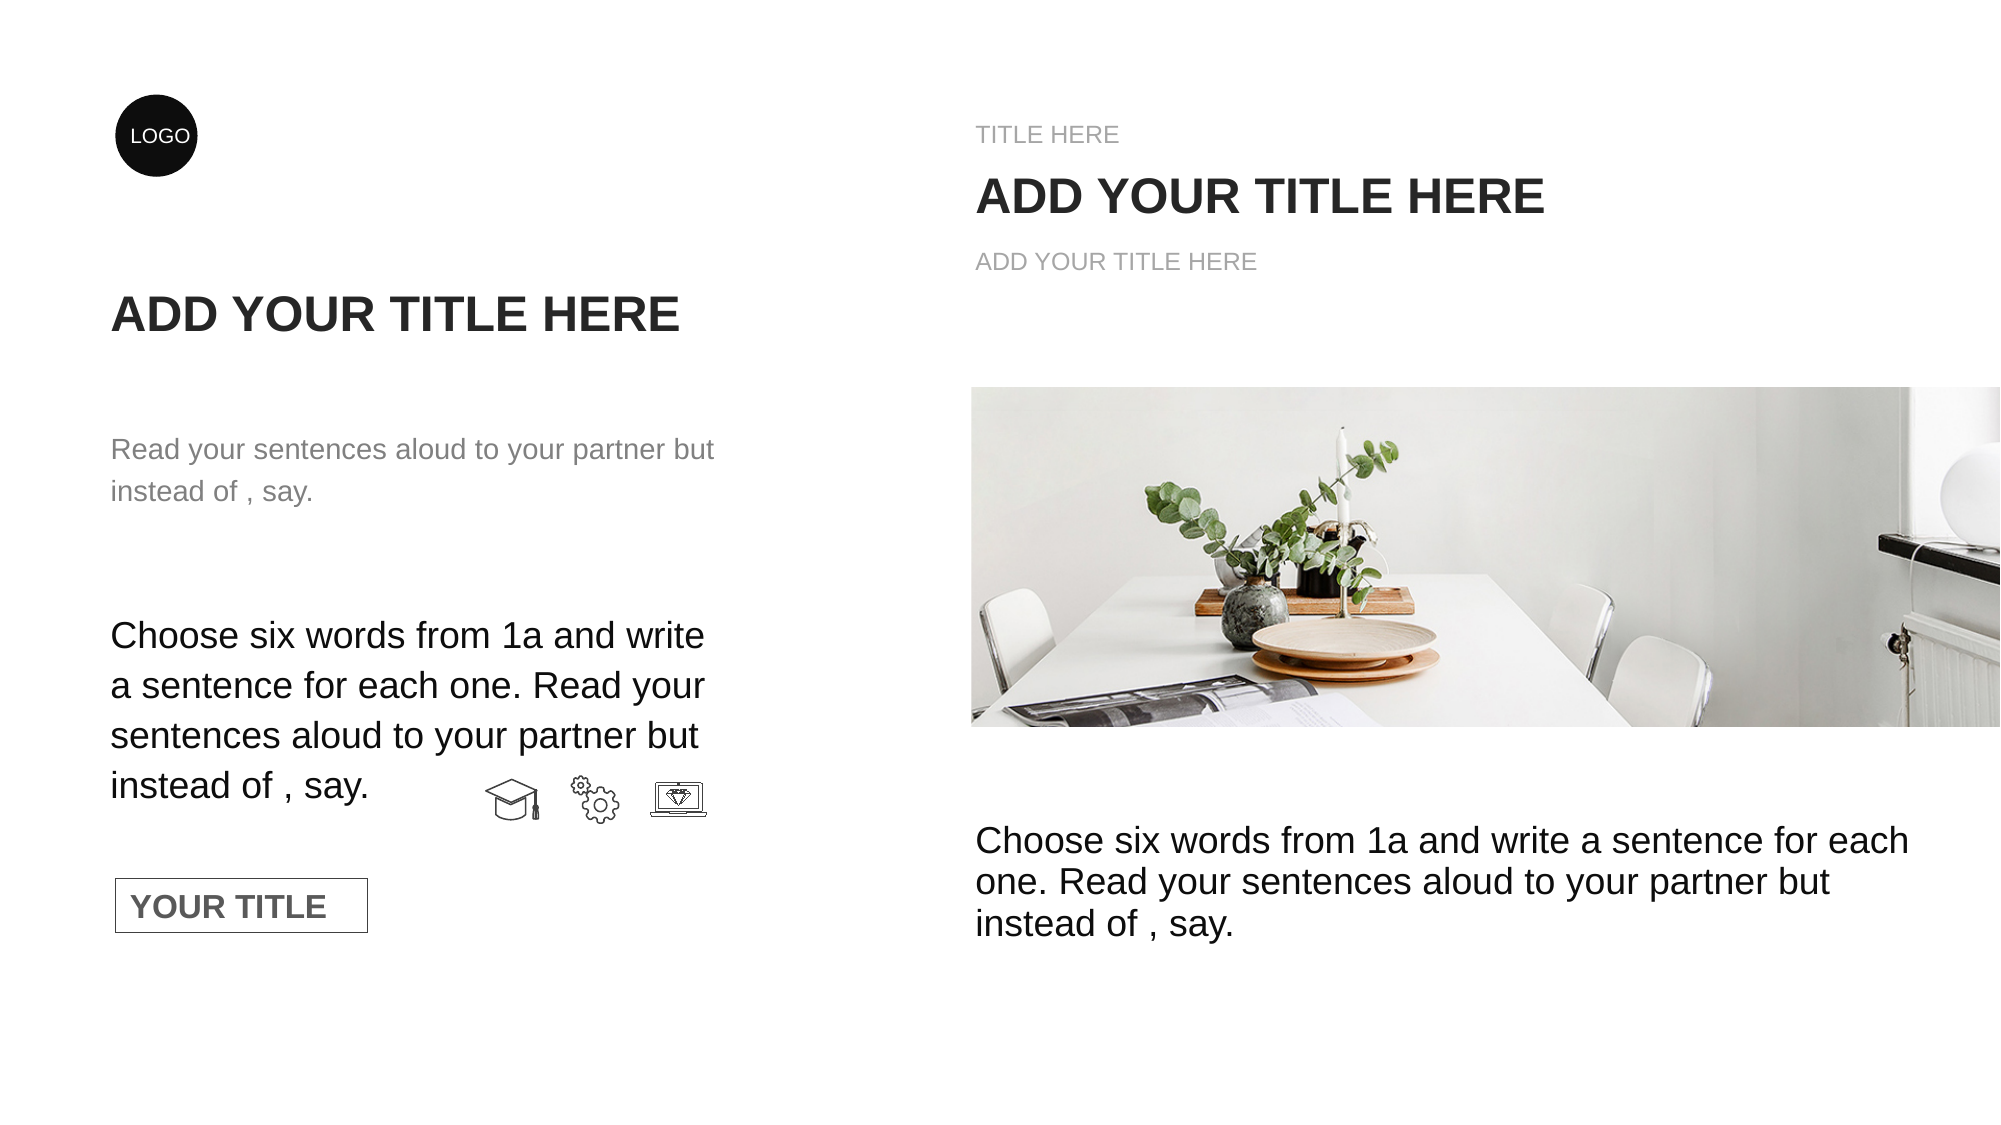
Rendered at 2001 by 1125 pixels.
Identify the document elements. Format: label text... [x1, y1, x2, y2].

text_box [115, 94, 207, 177]
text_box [485, 776, 707, 824]
text_box Choose six words from 1a and write a sentence for each one. Read your sentences aloud to your partner but instead of , say. [95, 599, 724, 814]
text_box TITLE HERE [960, 110, 1323, 156]
text_box ADD YOUR TITLE HERE [960, 238, 1323, 283]
text_box ADD YOUR TITLE HERE [960, 156, 1586, 231]
text_box Read your sentences aloud to your partner but instead of , say. [95, 416, 764, 515]
text_box YOUR TITLE [115, 878, 368, 933]
text_box Choose six words from 1a and write a sentence for each one. Read your sentences aloud to your partner but instead of , say. [960, 811, 1929, 952]
text_box ADD YOUR TITLE HERE [95, 274, 721, 349]
picture [971, 387, 2000, 727]
